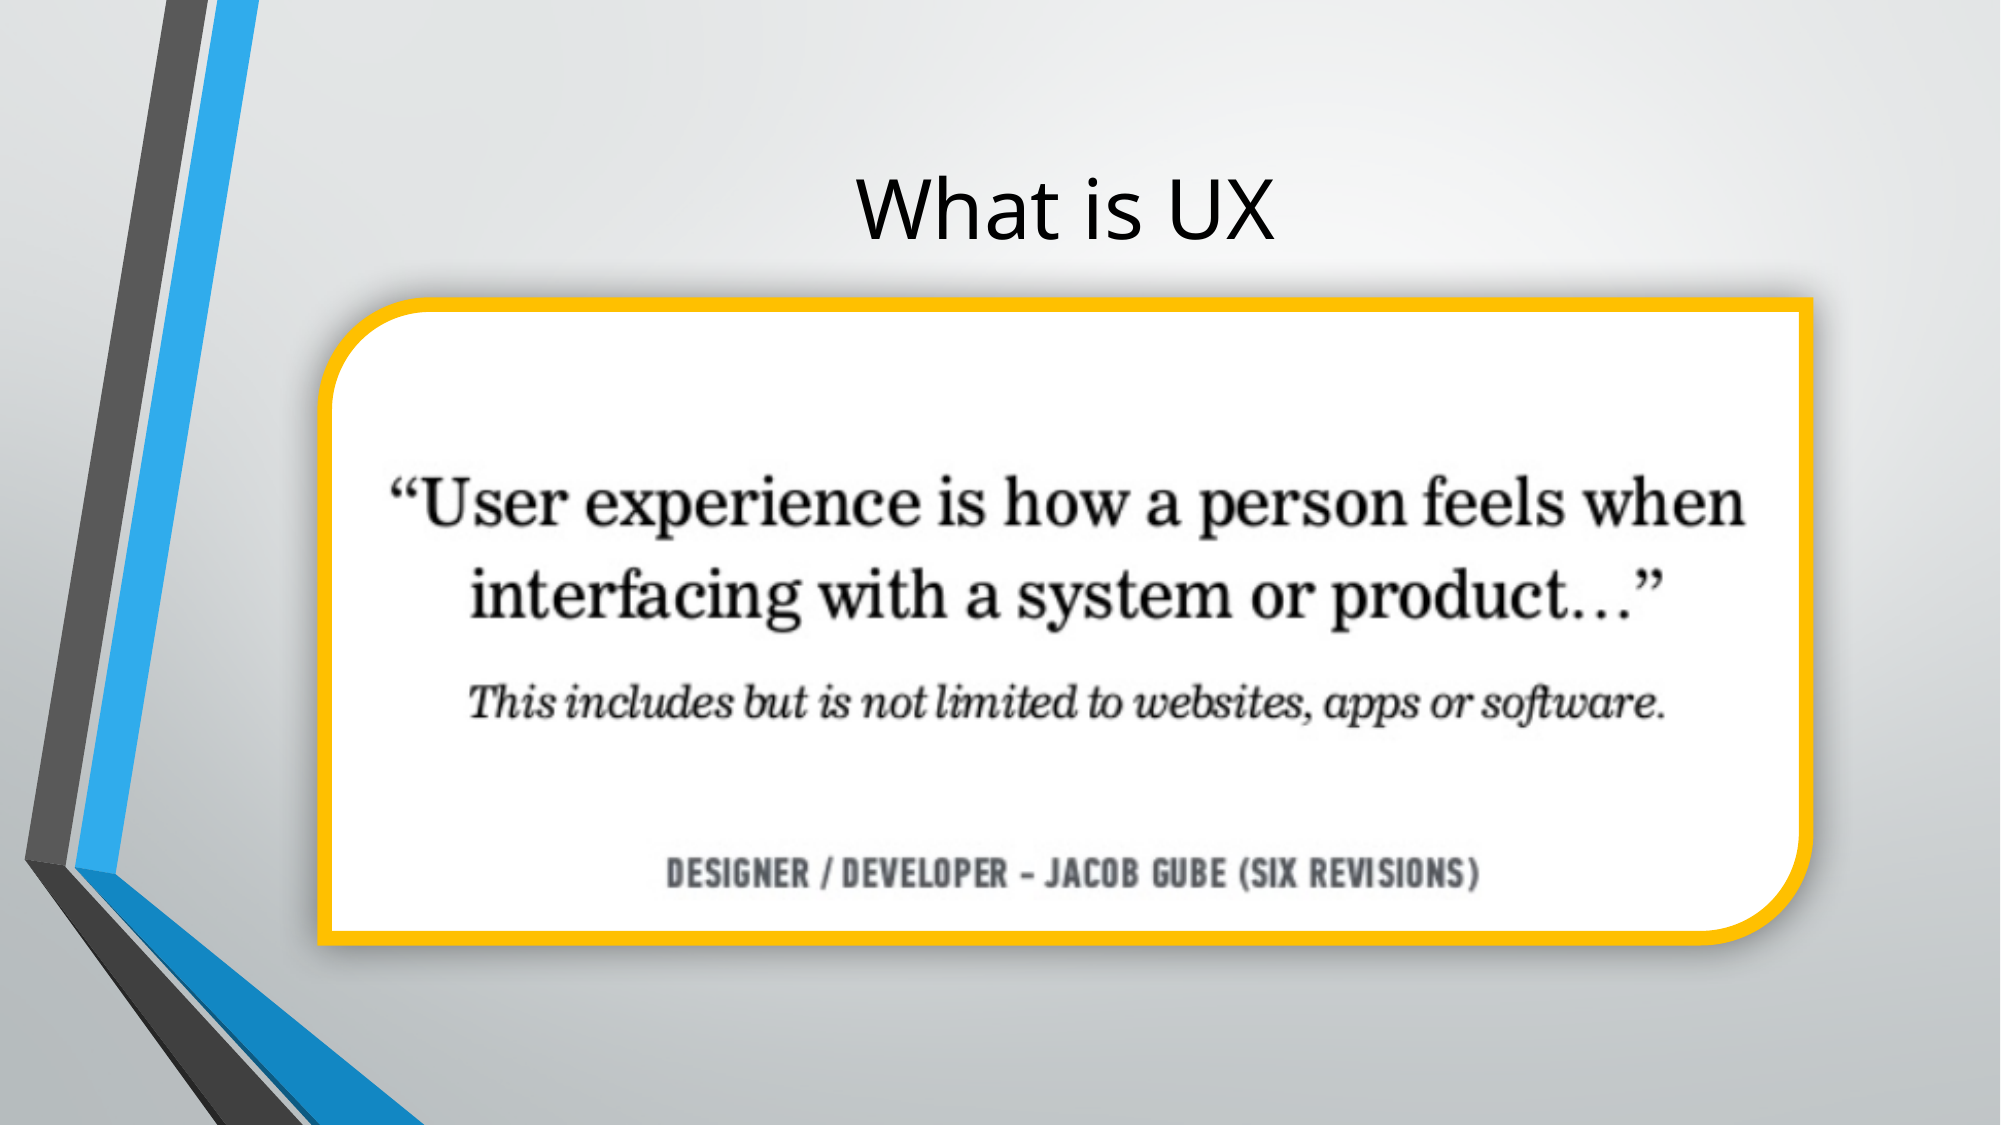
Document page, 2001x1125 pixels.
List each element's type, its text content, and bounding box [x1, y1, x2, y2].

title What is UX [243, 112, 1887, 400]
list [324, 304, 1807, 939]
